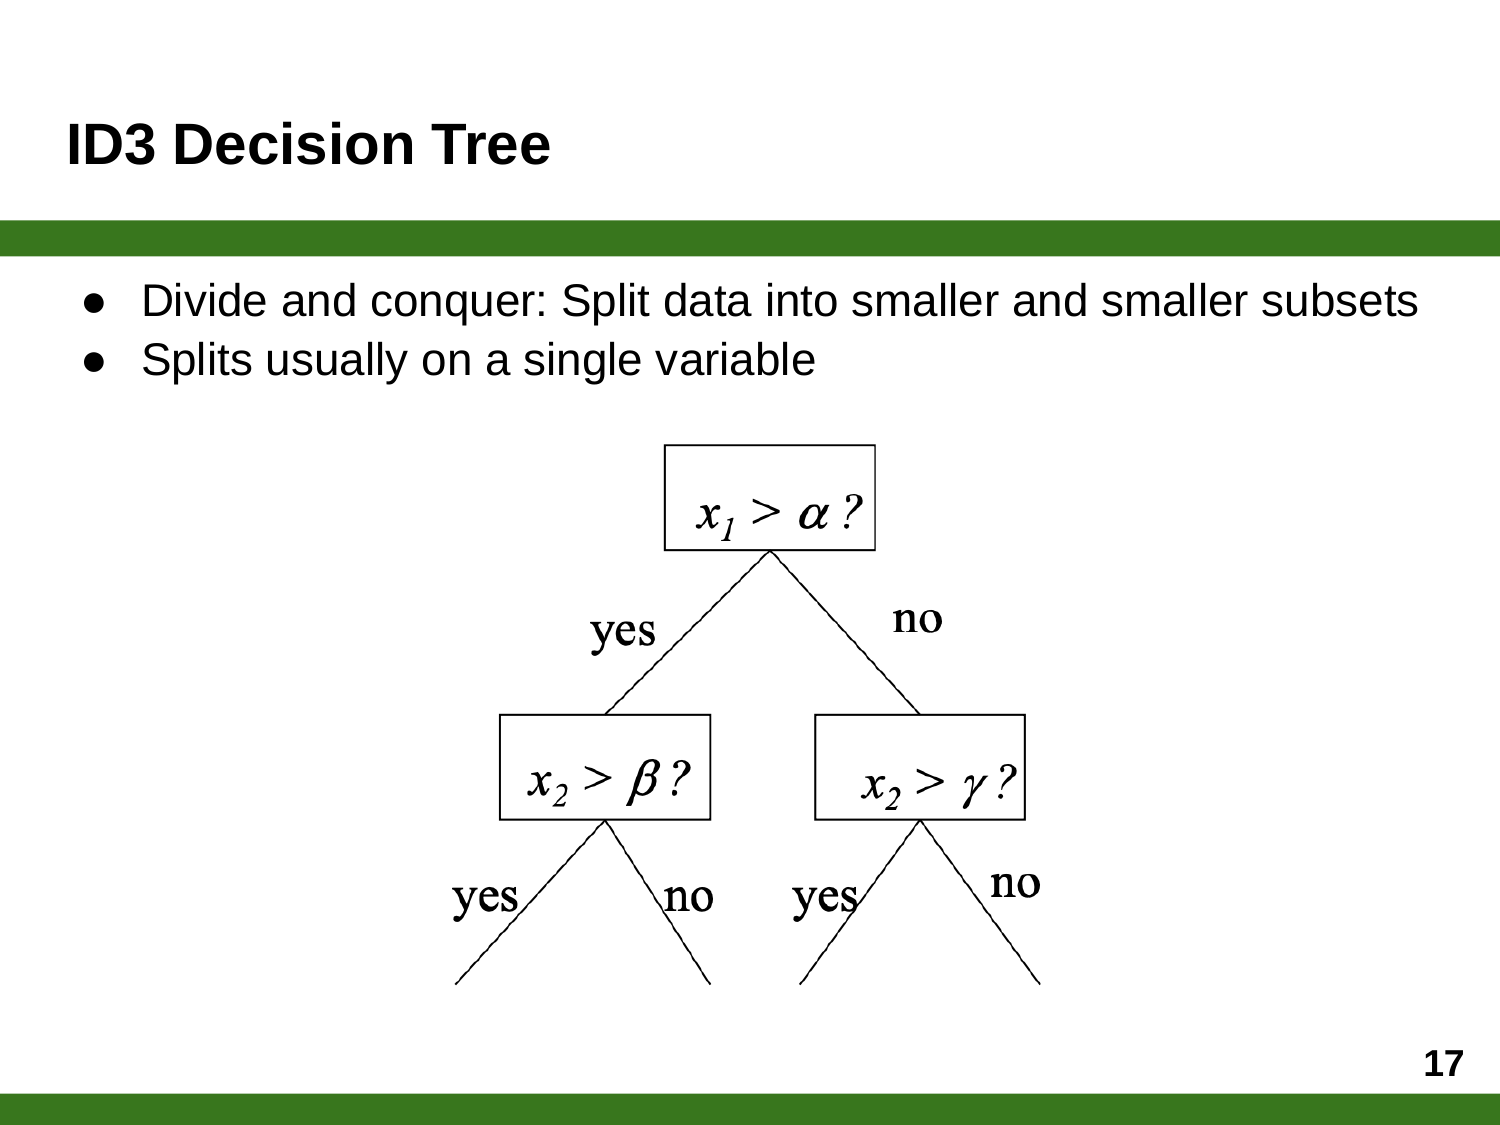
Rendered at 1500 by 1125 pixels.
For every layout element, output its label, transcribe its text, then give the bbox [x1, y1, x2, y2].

title ID3 Decision Tree [51, 97, 1449, 223]
picture [420, 427, 1079, 1021]
slide_number ‹#› [1389, 1019, 1480, 1106]
list Divide and conquer: Split data into smaller and smaller subsets Splits usually on a single variable [51, 252, 1449, 1000]
